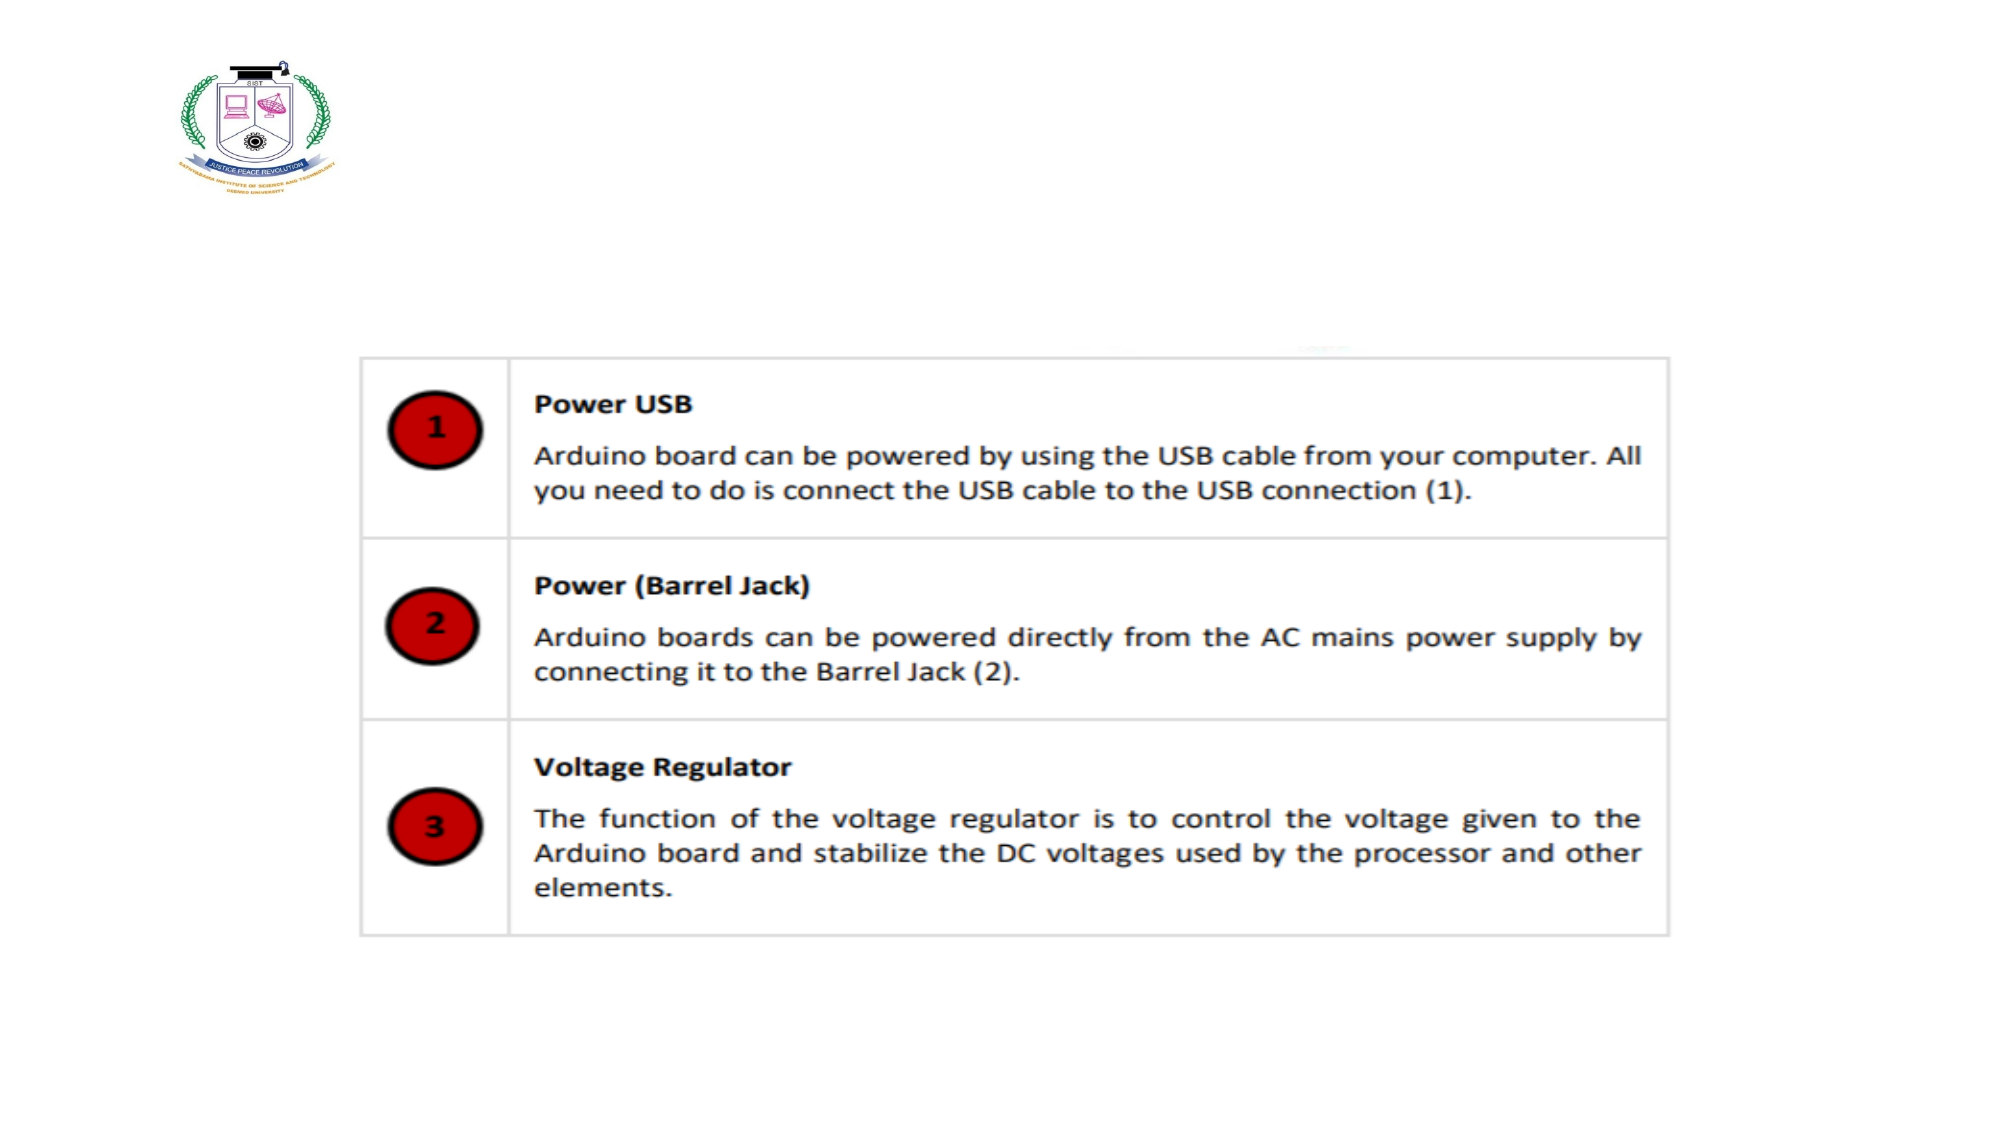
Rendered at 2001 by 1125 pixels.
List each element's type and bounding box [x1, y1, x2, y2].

picture [175, 57, 340, 198]
list [325, 346, 1701, 967]
